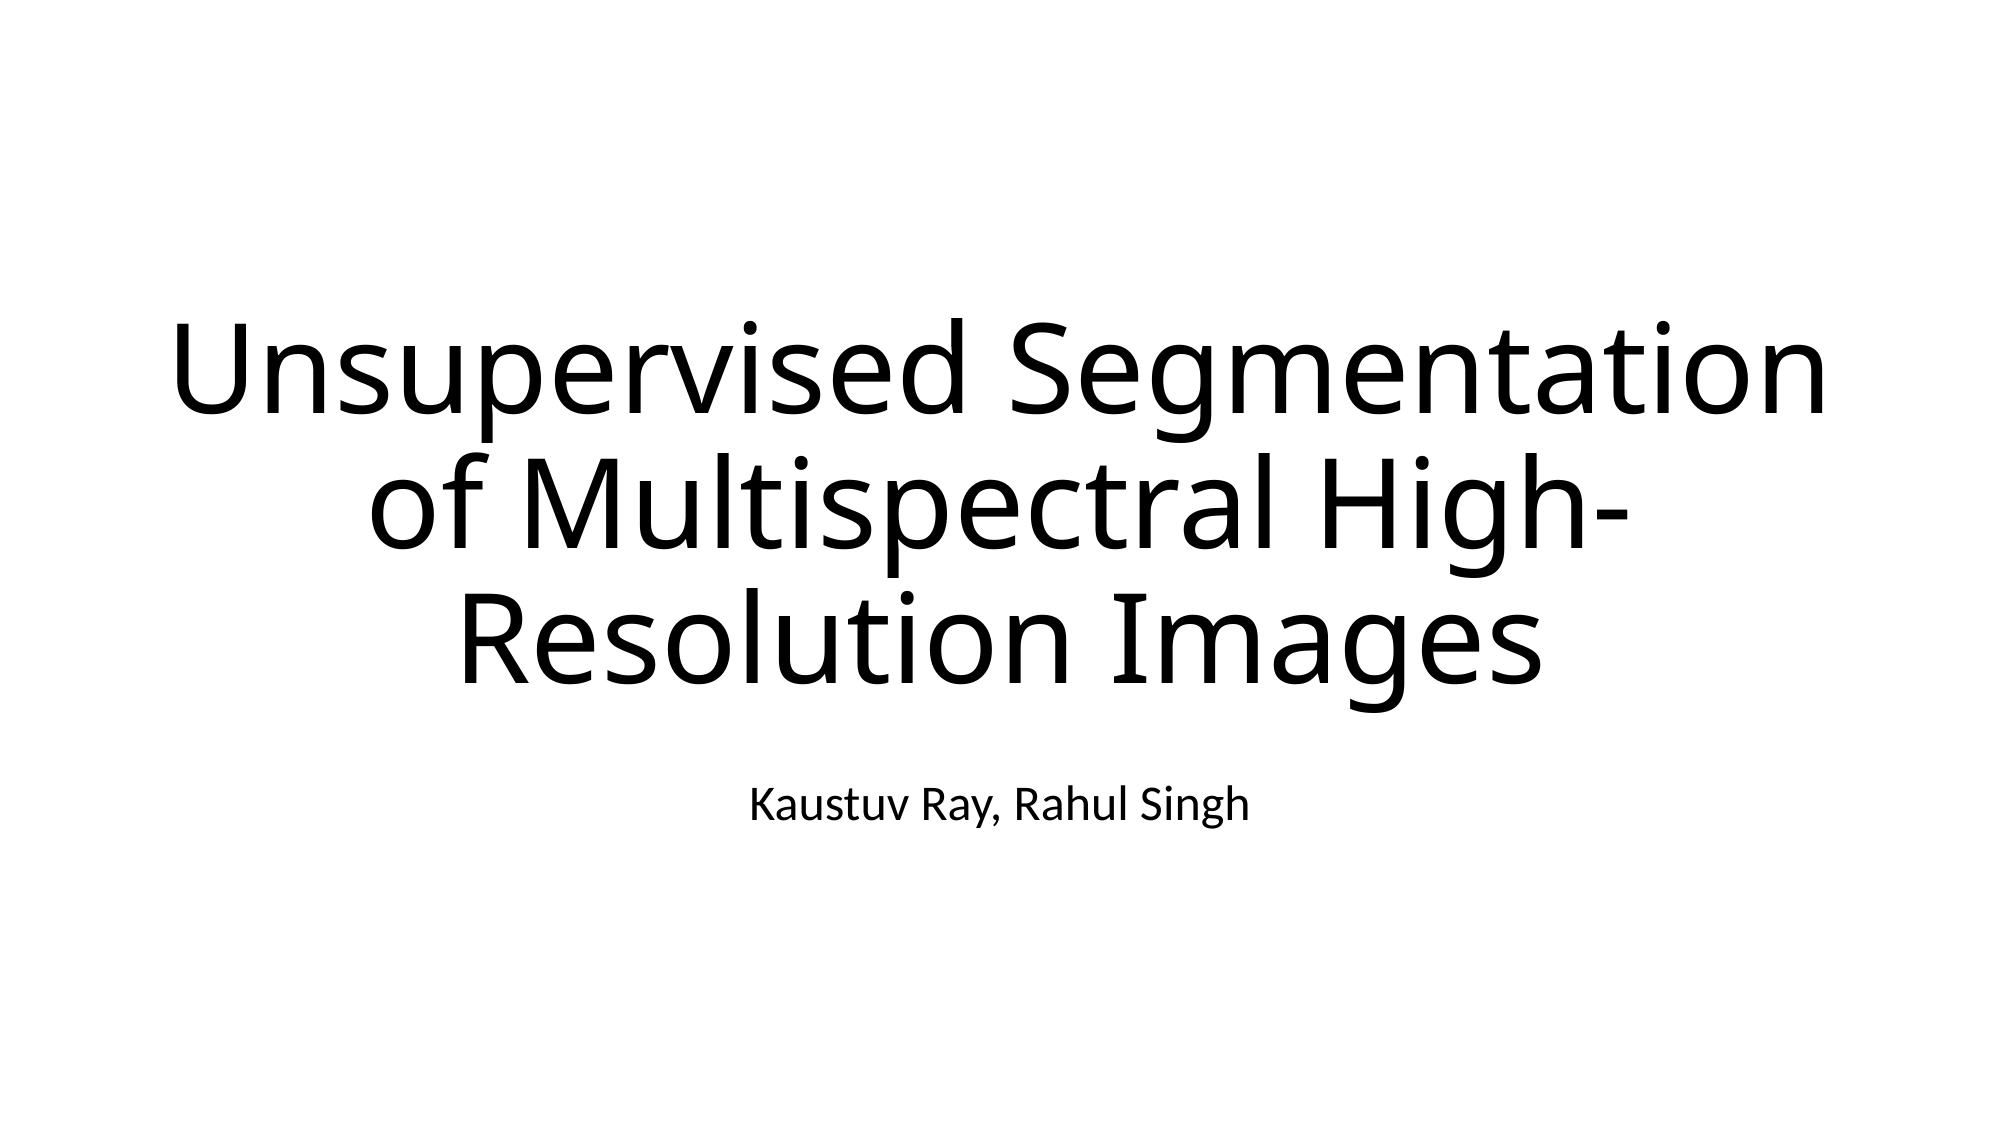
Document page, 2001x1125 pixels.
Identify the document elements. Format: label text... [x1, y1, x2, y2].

title Unsupervised Segmentation of Multispectral High-Resolution Images [119, 133, 1881, 718]
subtitle Kaustuv Ray, Rahul Singh [249, 769, 1750, 1042]
